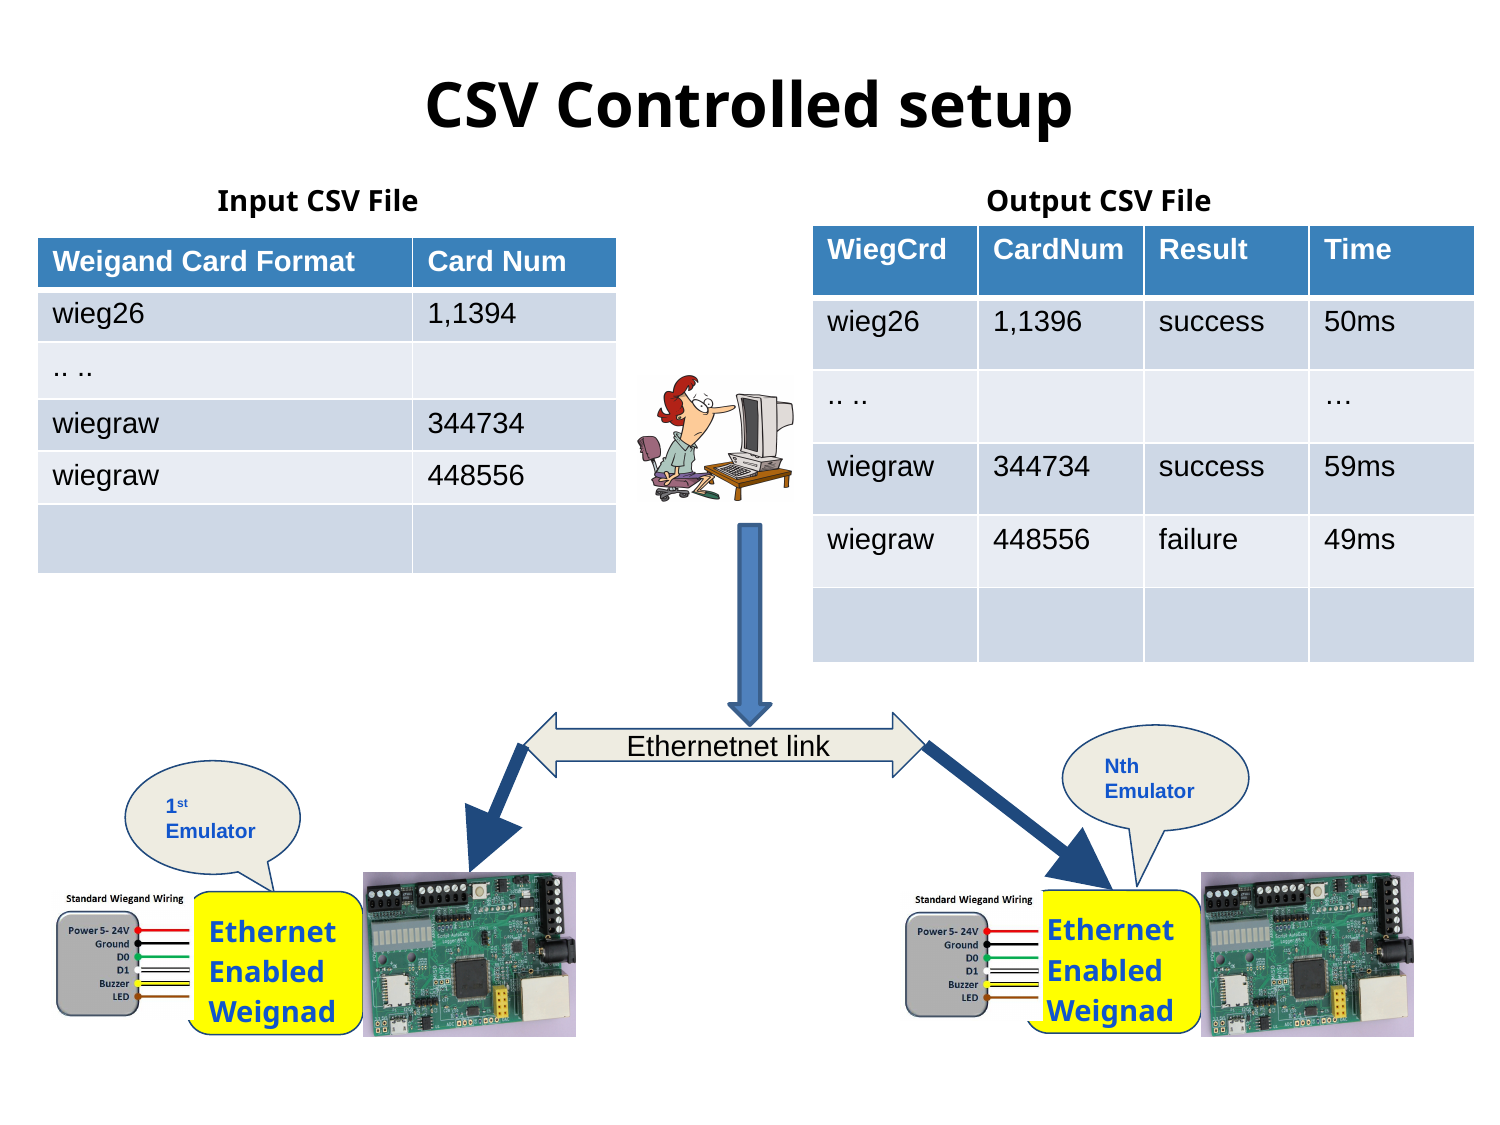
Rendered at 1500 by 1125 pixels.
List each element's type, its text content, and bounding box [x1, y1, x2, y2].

picture [50, 889, 194, 1020]
table_cell [38, 505, 412, 573]
table_cell 448556 [979, 516, 1143, 587]
table_header Card Num [413, 238, 616, 287]
table_cell 1,1394 [413, 293, 616, 341]
text_box Input CSV File [202, 174, 538, 225]
table_cell wiegraw [813, 444, 977, 514]
table_cell 59ms [1310, 444, 1474, 514]
picture [899, 891, 1043, 1021]
text_box 1st Emulator [125, 760, 301, 891]
table_cell 344734 [413, 400, 616, 450]
text_box [467, 744, 524, 871]
table_cell wiegraw [813, 516, 977, 587]
text_box [727, 522, 773, 727]
table_cell [813, 588, 977, 662]
table_cell .. .. [813, 371, 977, 442]
text_box Ethernetnet link [524, 712, 925, 778]
table_cell wiegraw [38, 452, 412, 503]
table_cell wiegraw [38, 400, 412, 450]
table_cell … [1310, 371, 1474, 442]
table_cell 344734 [979, 444, 1143, 514]
text_box CSV Controlled setup [51, 49, 1449, 144]
table_cell .. .. [38, 343, 412, 398]
table_cell [1145, 371, 1308, 442]
text_box Ethernet Enabled Weignad [1035, 890, 1195, 1034]
table_cell 50ms [1310, 301, 1474, 369]
picture [1201, 872, 1414, 1037]
table_header Result [1145, 226, 1308, 295]
table_cell [413, 505, 616, 573]
table_cell failure [1145, 516, 1308, 587]
table_cell wieg26 [38, 293, 412, 341]
picture [362, 872, 576, 1037]
table_cell [979, 588, 1143, 662]
text_box Nth Emulator [1062, 724, 1249, 887]
table_cell success [1145, 444, 1308, 514]
table_cell 1,1396 [979, 301, 1143, 369]
table_header WiegCrd [813, 226, 977, 295]
table_cell [1145, 588, 1308, 662]
table_header Weigand Card Format [38, 238, 412, 287]
text_box Output CSV File [971, 174, 1306, 225]
table_cell 448556 [413, 452, 616, 503]
table_cell [1310, 588, 1474, 662]
table_cell wieg26 [813, 301, 977, 369]
text_box Ethernet Enabled Weignad [193, 891, 357, 1035]
picture [637, 375, 794, 503]
table_cell success [1145, 301, 1308, 369]
table_header CardNum [979, 226, 1143, 295]
table_header Time [1310, 226, 1474, 295]
text_box [925, 744, 1114, 890]
table_cell 49ms [1310, 516, 1474, 587]
table_cell [413, 343, 616, 398]
table_cell [979, 371, 1143, 442]
